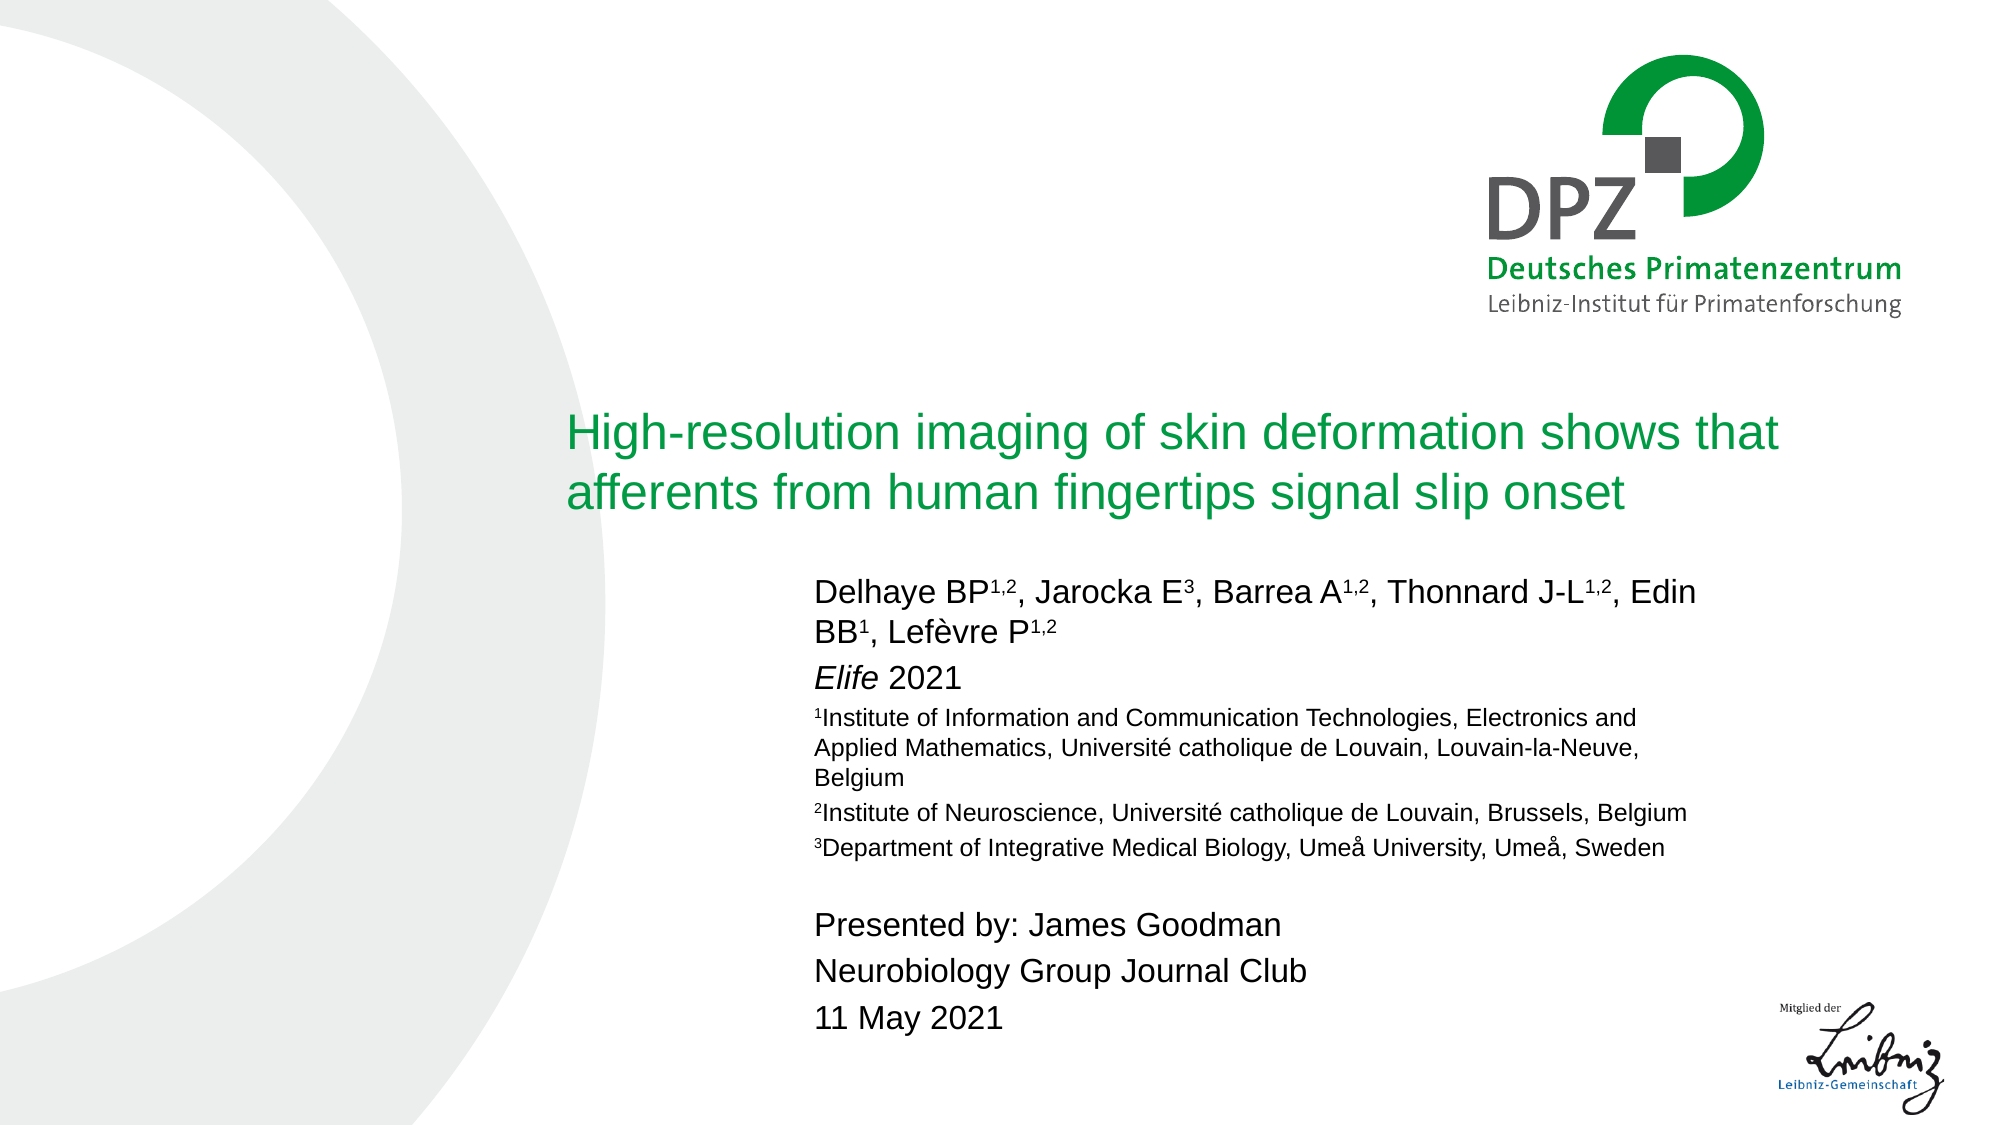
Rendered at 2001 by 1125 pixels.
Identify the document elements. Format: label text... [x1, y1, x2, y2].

picture [1779, 1002, 1945, 1115]
title High-resolution imaging of skin deformation shows that afferents from human fingertips signal slip onset [551, 373, 1874, 546]
subtitle Delhaye BP1,2, Jarocka E3, Barrea A1,2, Thonnard J-L1,2, Edin BB1, Lefèvre P1,2 Elife 2021 1Institute of Information and Communication Technologies, Electronics and Applied Mathematics, Université catholique de Louvain, Louvain-la-Neuve, Belgium 2Institute of Neuroscience, Université catholique de Louvain, Brussels, Belgium 3Department of Integrative Medical Biology, Umeå University, Umeå, Sweden Presented by: James Goodman Neurobiology Group Journal Club 11 May 2021 [799, 562, 1720, 1007]
